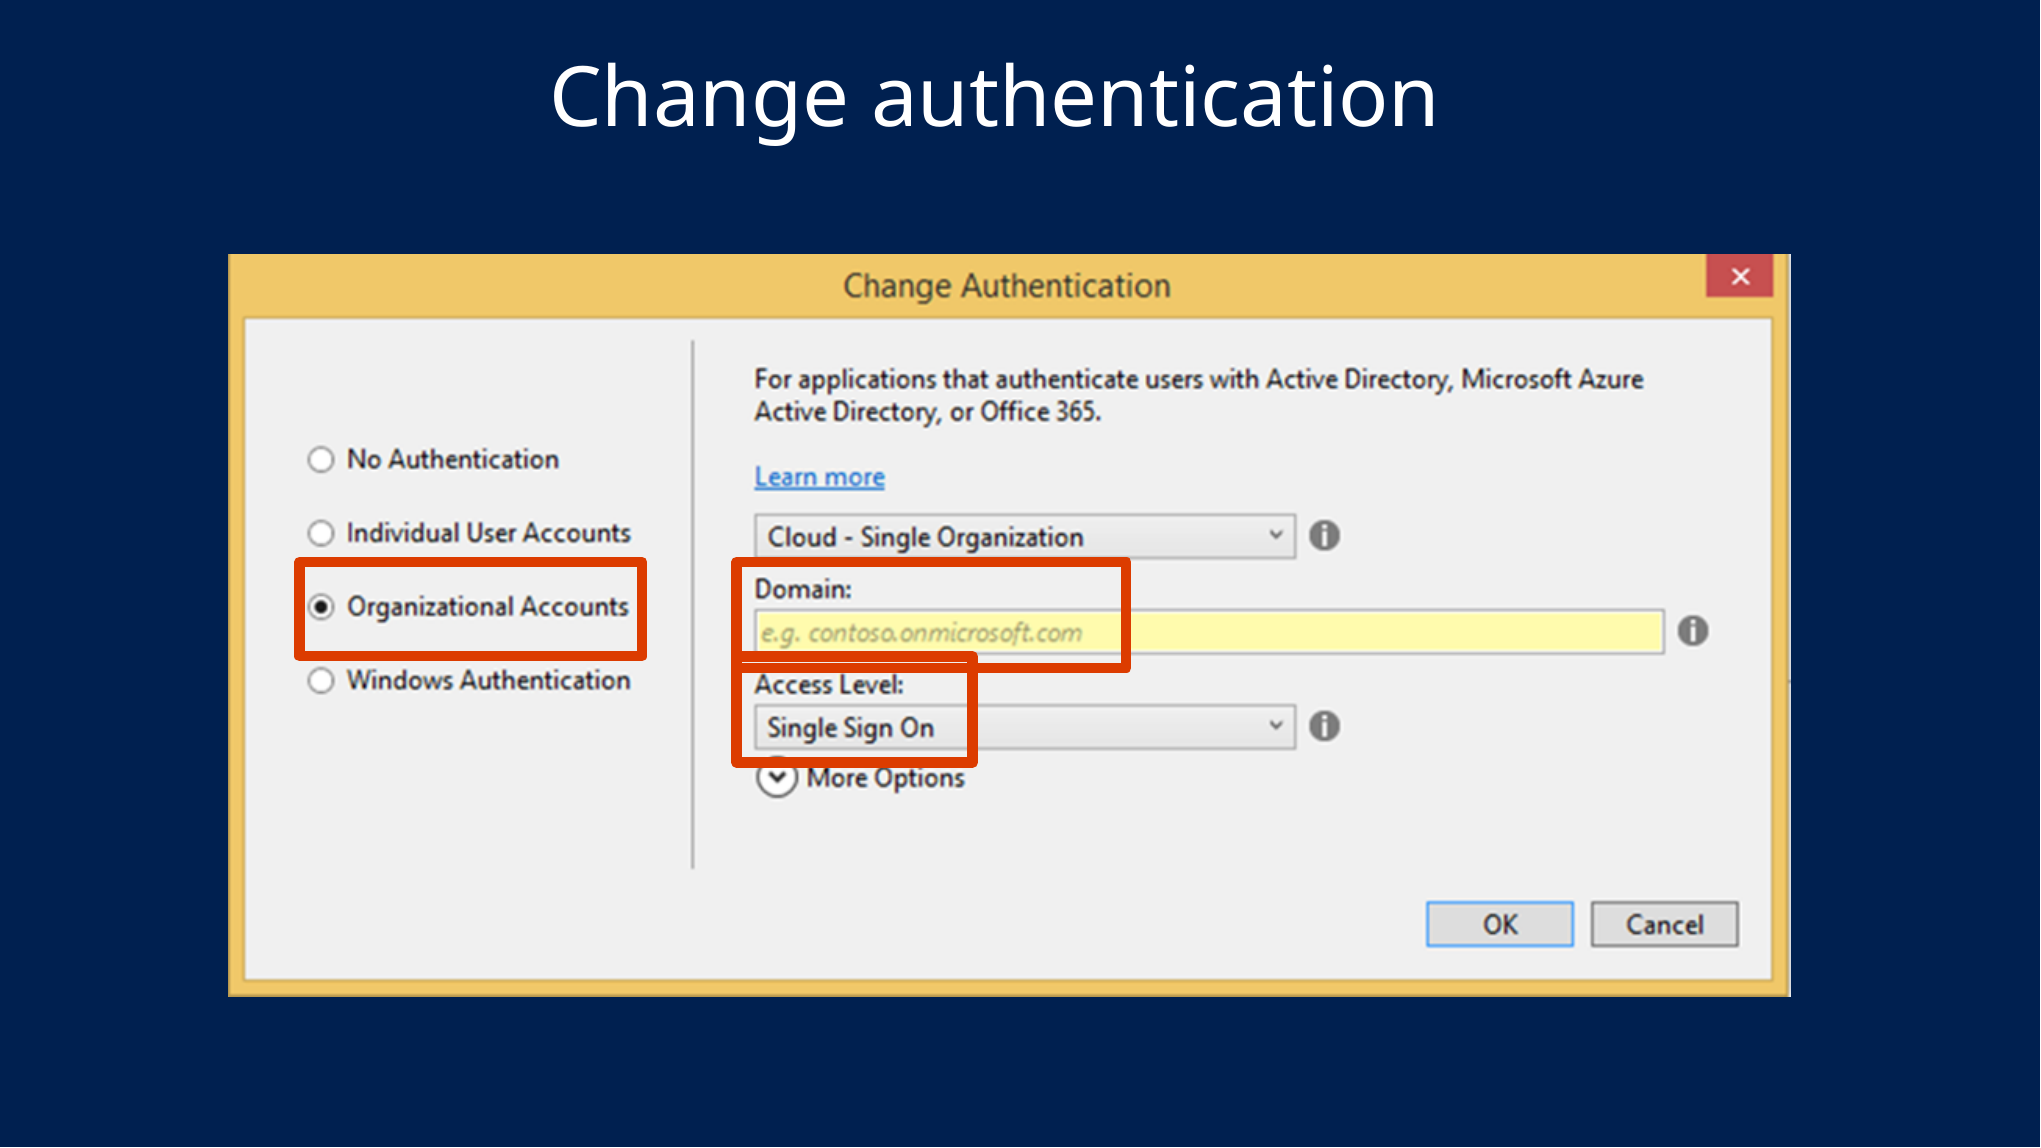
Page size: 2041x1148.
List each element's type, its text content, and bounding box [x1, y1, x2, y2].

picture [228, 254, 1792, 997]
text_box Change authentication [304, 30, 1687, 169]
